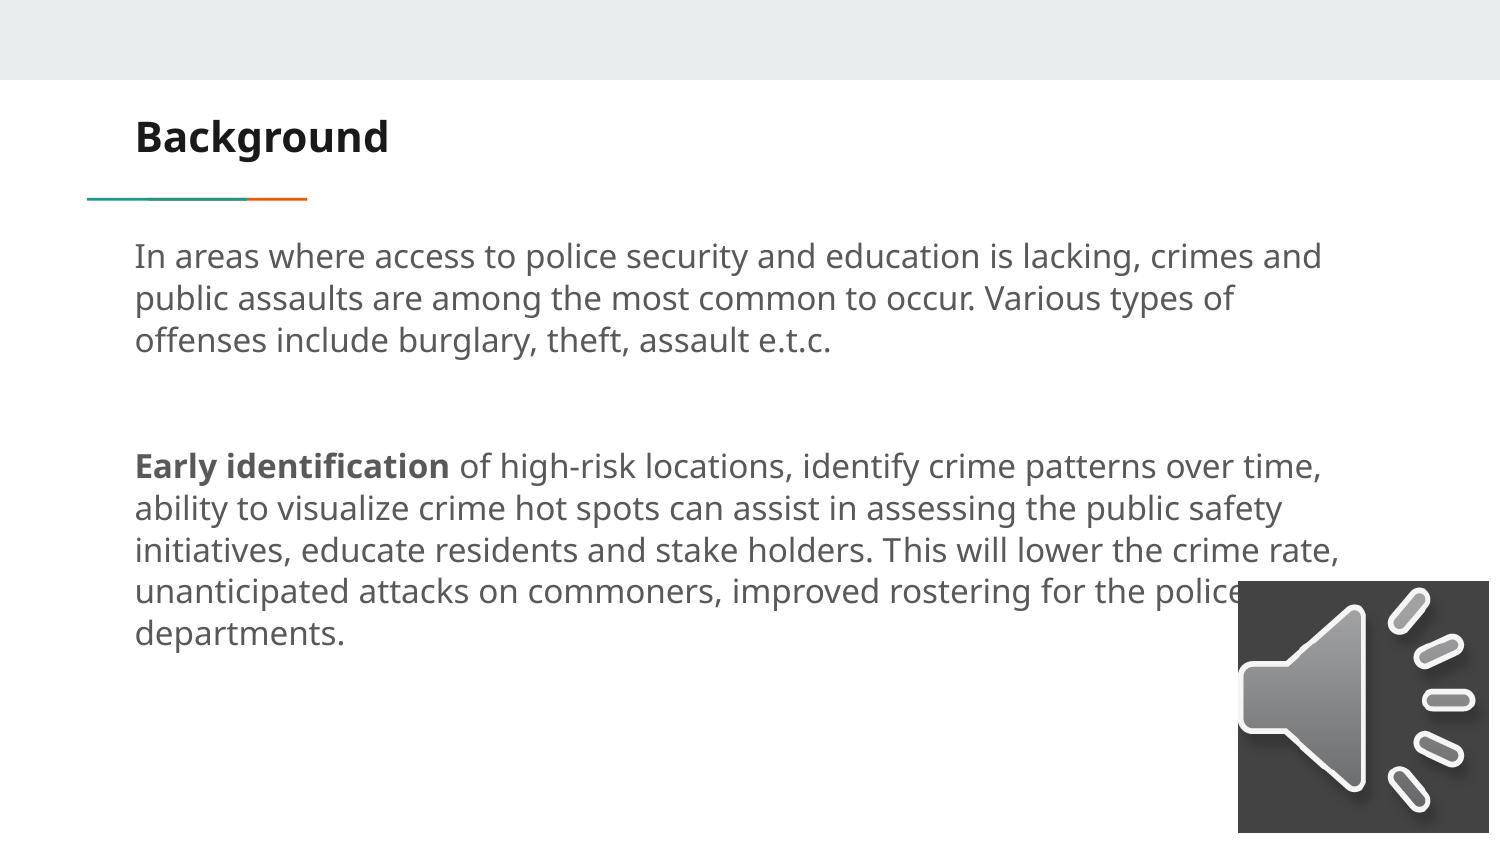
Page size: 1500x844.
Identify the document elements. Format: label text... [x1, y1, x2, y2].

title Background [119, 92, 1381, 181]
picture [1236, 580, 1490, 834]
list In areas where access to police security and education is lacking, crimes and public assaults are among the most common to occur. Various types of offenses include burglary, theft, assault e.t.c. Early identification of high-risk locations, identify crime patterns over time, ability to visualize crime hot spots can assist in assessing the public safety initiatives, educate residents and stake holders. This will lower the crime rate, unanticipated attacks on commoners, improved rostering for the police departments. [119, 218, 1381, 772]
